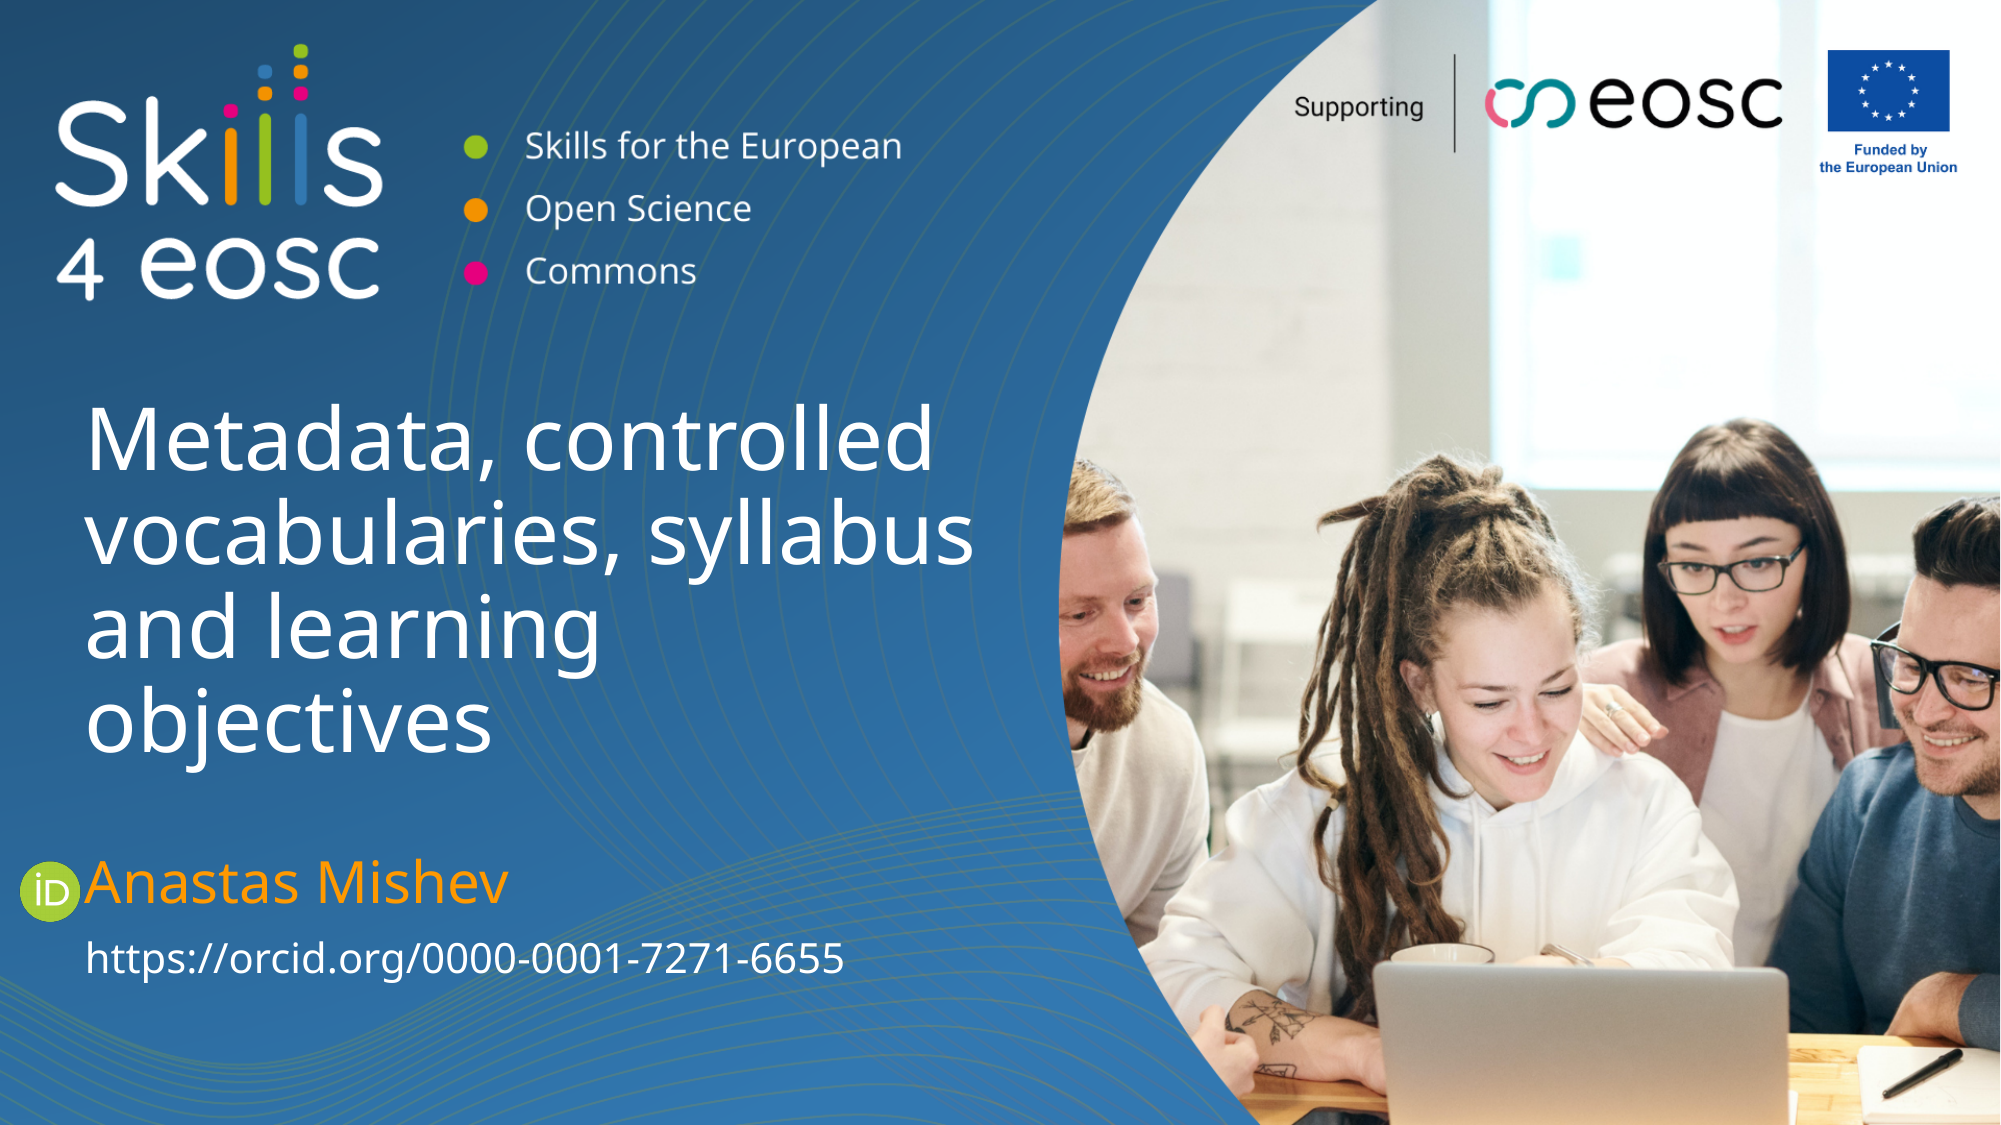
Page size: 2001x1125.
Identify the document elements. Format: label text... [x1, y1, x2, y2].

title Metadata, controlled vocabularies, syllabus and learning objectives [69, 387, 1027, 780]
picture [0, 0, 2001, 1125]
subtitle Anastas Mishev https://orcid.org/0000-0001-7271-6655 [69, 846, 1027, 1118]
